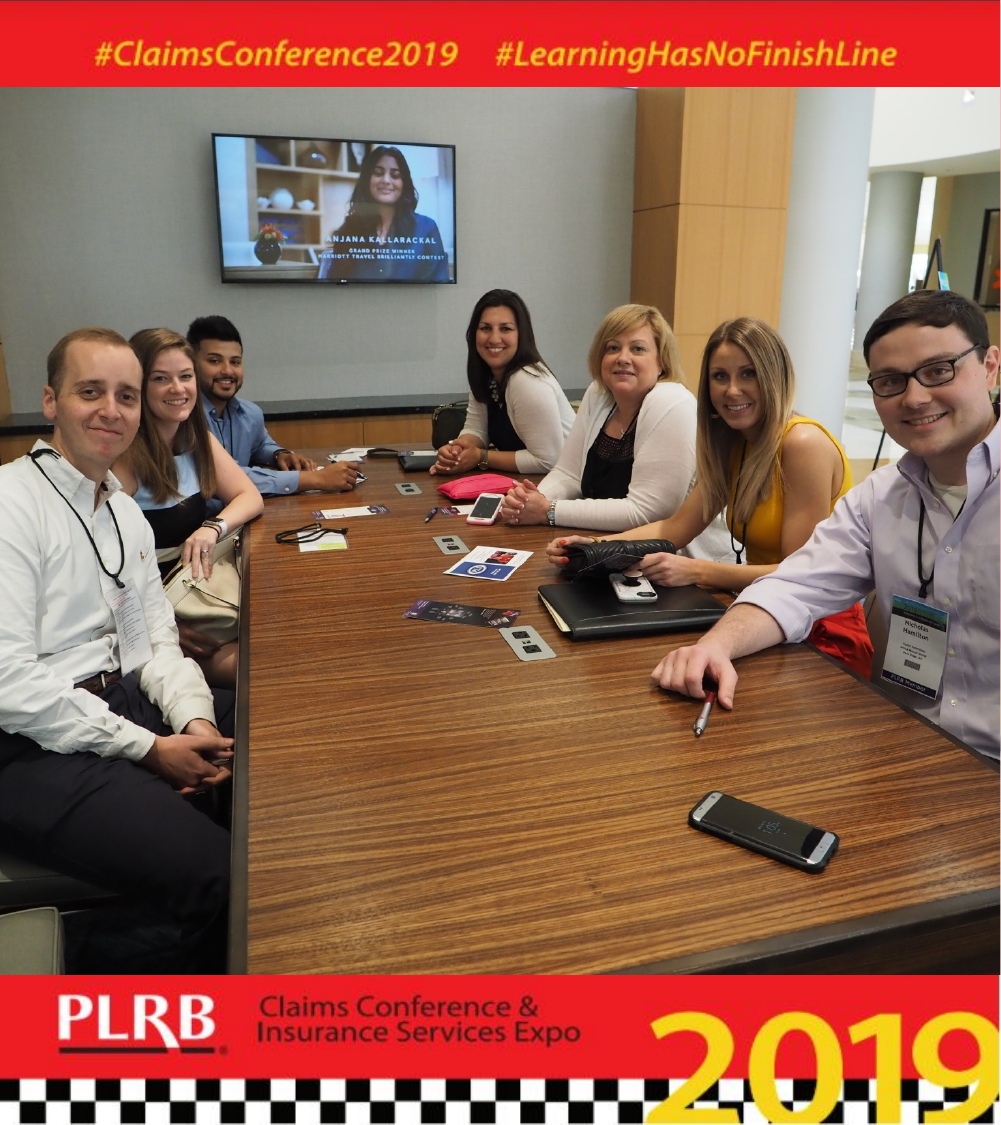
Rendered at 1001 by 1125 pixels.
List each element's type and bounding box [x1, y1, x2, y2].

picture [0, 0, 1001, 87]
list [0, 87, 1001, 976]
picture [0, 976, 1001, 1125]
